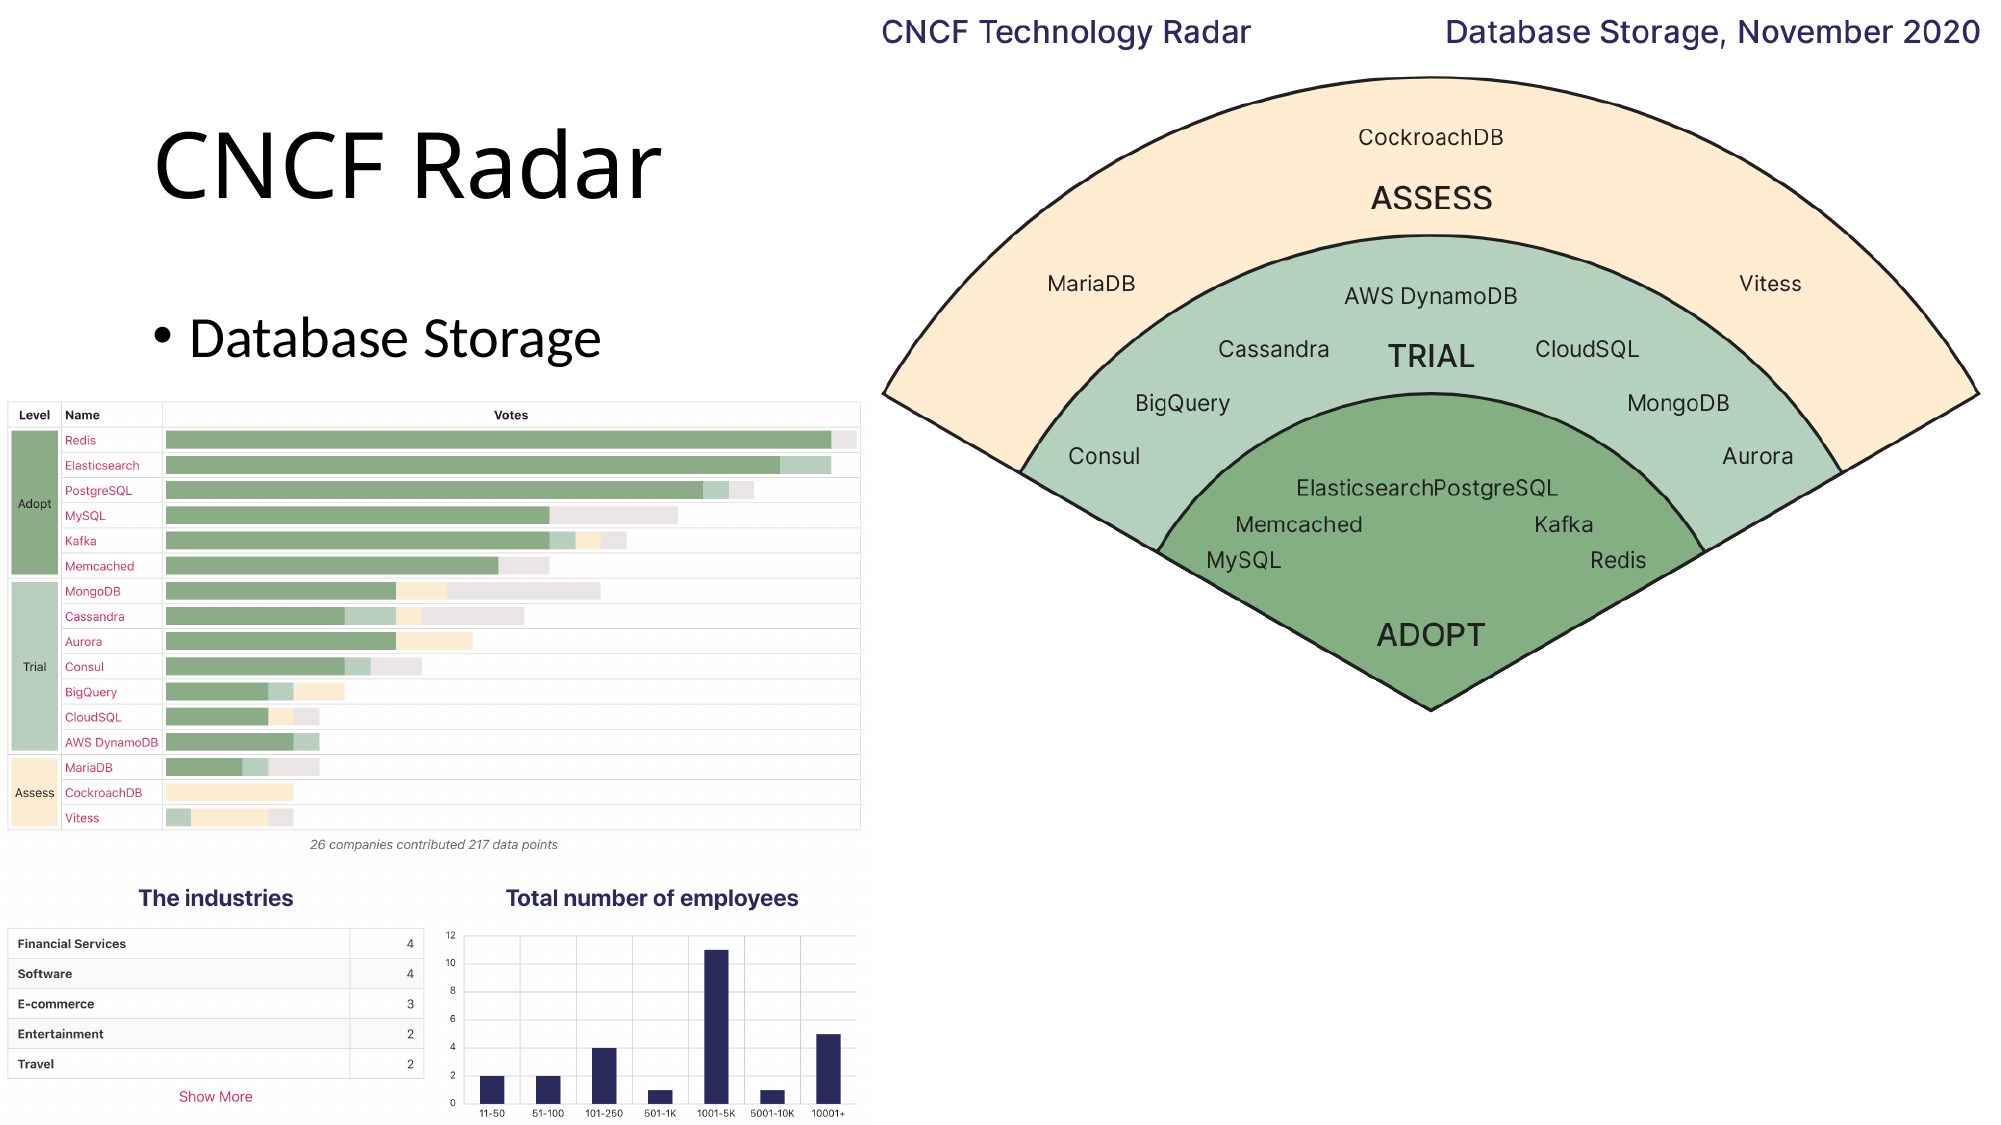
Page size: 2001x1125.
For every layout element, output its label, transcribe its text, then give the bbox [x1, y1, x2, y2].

list Database Storage [137, 299, 847, 394]
picture [0, 0, 2000, 1125]
title CNCF Radar [137, 59, 861, 278]
